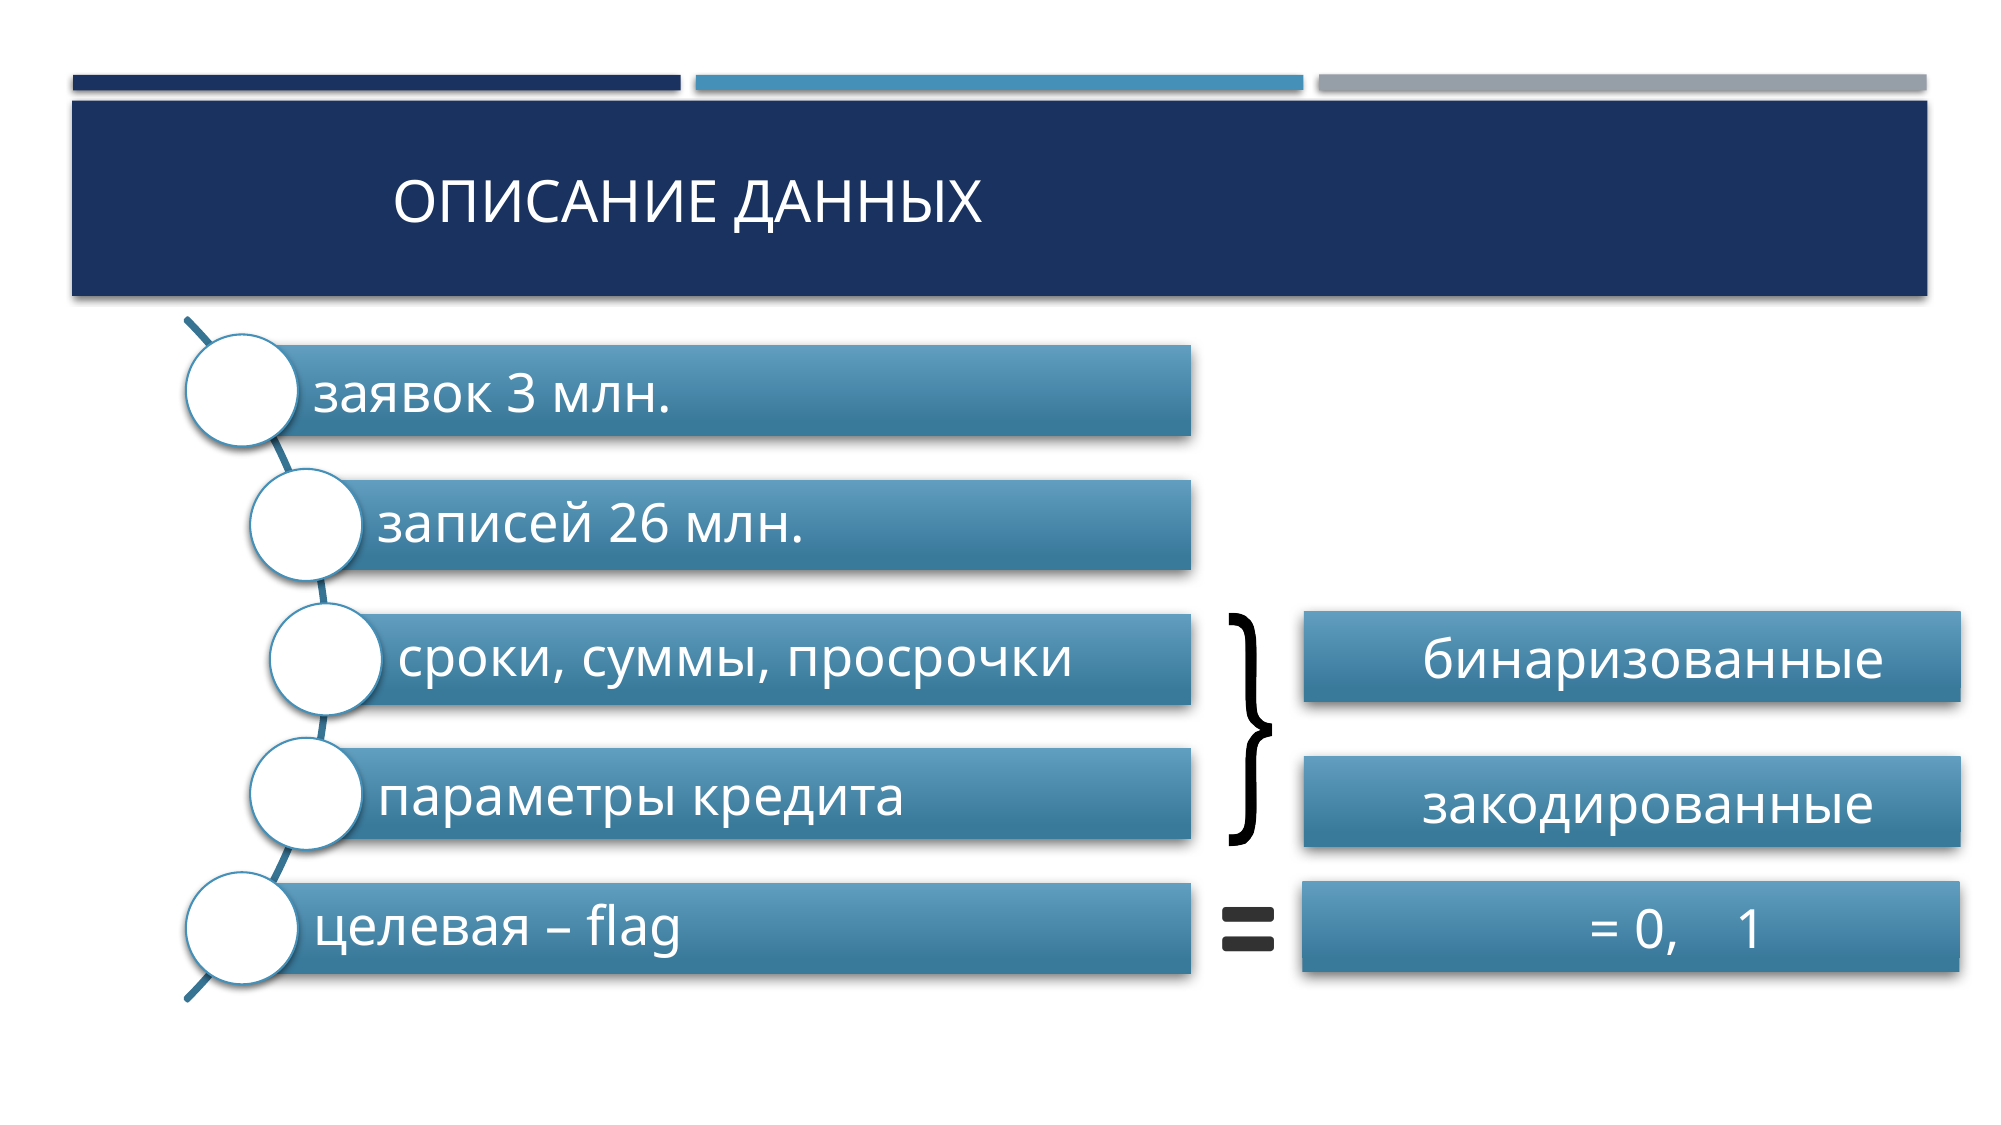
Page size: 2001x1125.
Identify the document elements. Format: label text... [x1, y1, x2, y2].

picture [1200, 881, 1296, 978]
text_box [1301, 881, 1960, 973]
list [173, 300, 1202, 1019]
title Описание данных [95, 107, 1280, 292]
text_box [1425, 611, 1962, 703]
picture [1181, 611, 1424, 853]
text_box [1428, 756, 1962, 847]
